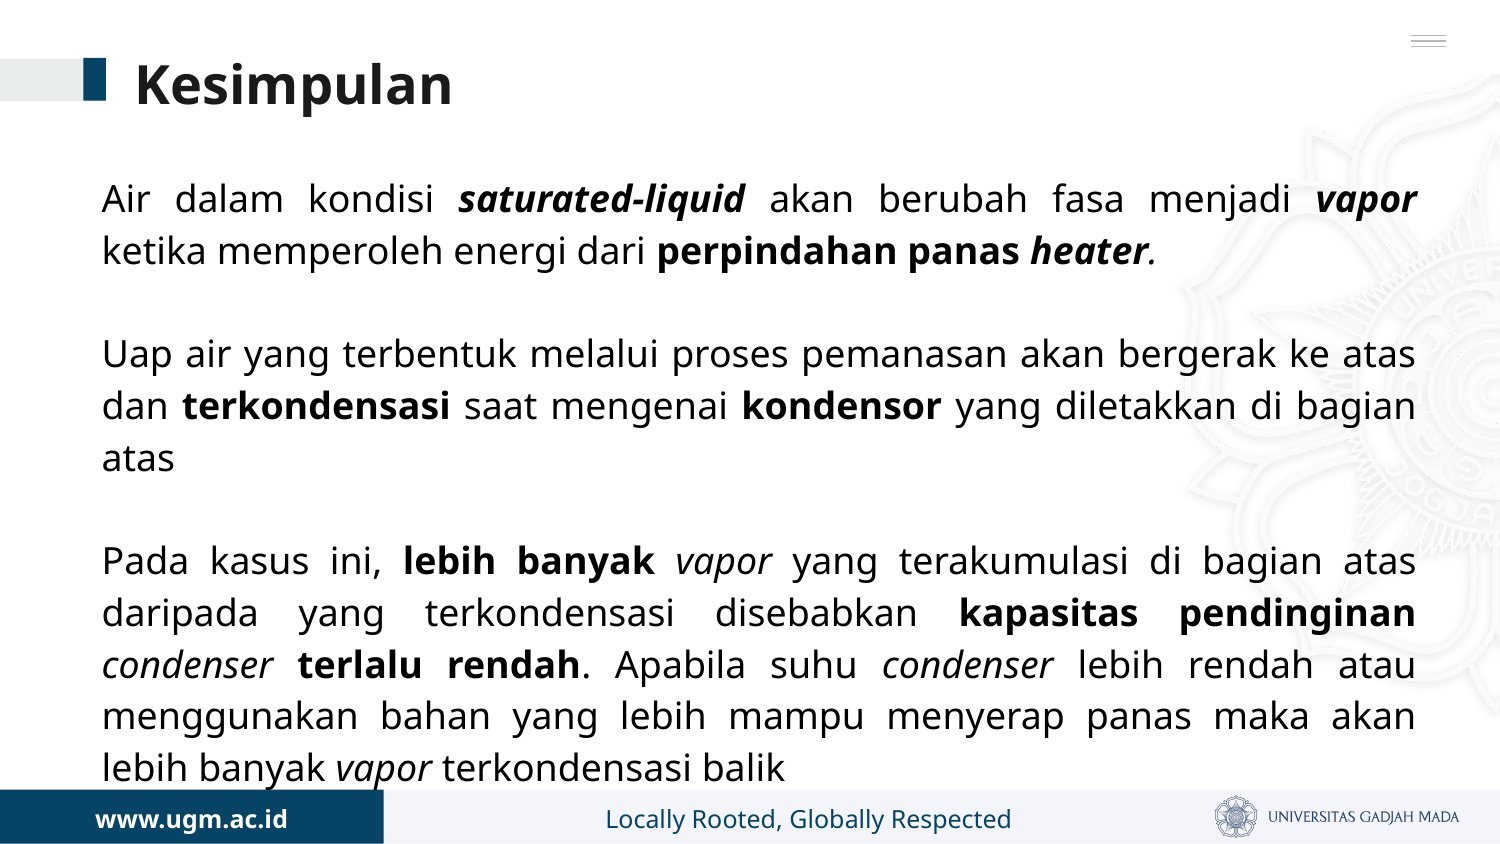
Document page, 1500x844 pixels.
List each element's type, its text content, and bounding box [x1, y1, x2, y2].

picture [1174, 779, 1500, 844]
title Kesimpulan [119, 35, 1381, 124]
list Air dalam kondisi saturated-liquid akan berubah fasa menjadi vapor ketika memperoleh energi dari perpindahan panas heater. Uap air yang terbentuk melalui proses pemanasan akan bergerak ke atas dan terkondensasi saat mengenai kondensor yang diletakkan di bagian atas Pada kasus ini, lebih banyak vapor yang terakumulasi di bagian atas daripada yang terkondensasi disebabkan kapasitas pendinginan condenser terlalu rendah. Apabila suhu condenser lebih rendah atau menggunakan bahan yang lebih mampu menyerap panas maka akan lebih banyak vapor terkondensasi balik [67, 153, 1433, 747]
